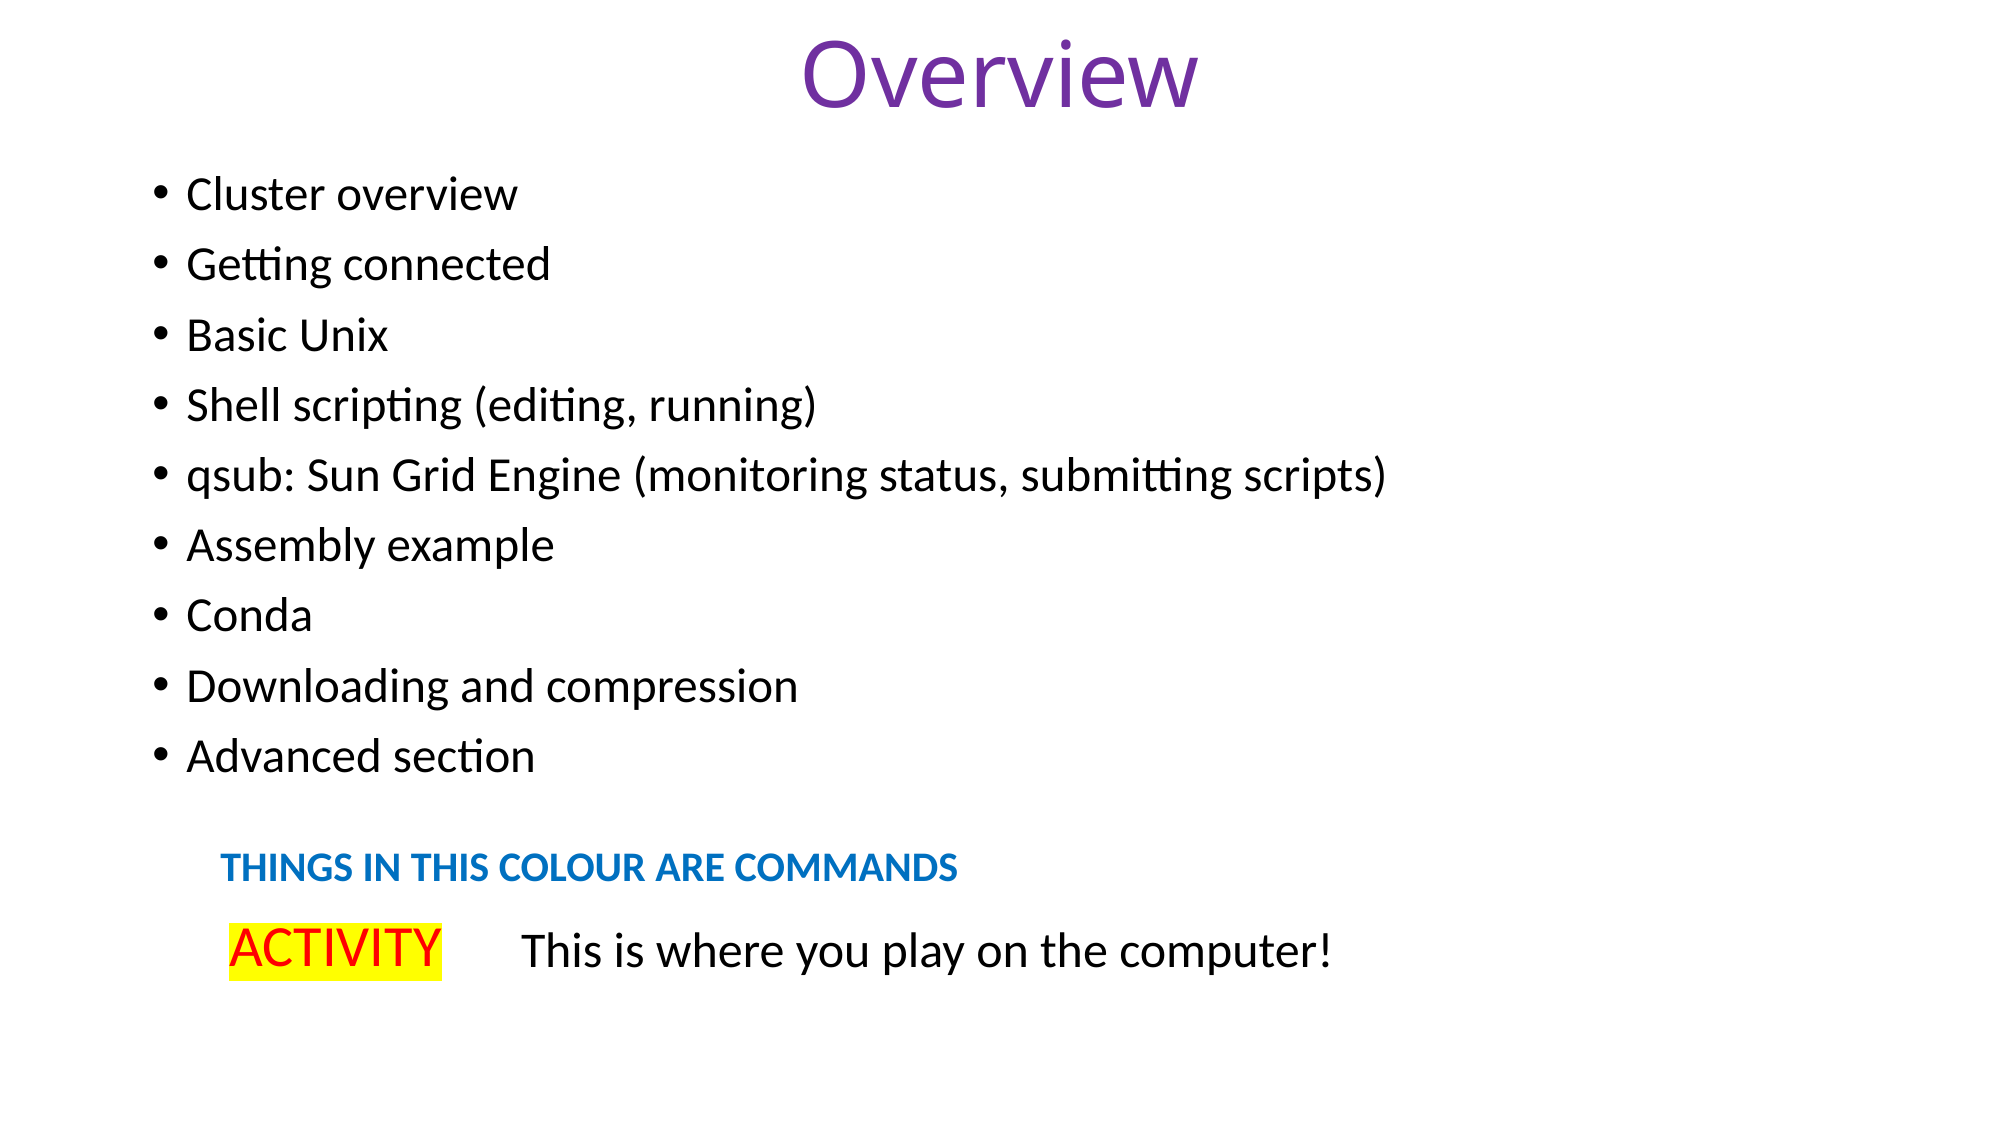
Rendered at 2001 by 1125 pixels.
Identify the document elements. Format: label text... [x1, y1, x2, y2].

text_box ACTIVITY [214, 900, 488, 986]
text_box This is where you play on the computer! [506, 909, 1382, 985]
list Cluster overview Getting connected Basic Unix Shell scripting (editing, running) qsub: Sun Grid Engine (monitoring status, submitting scripts) Assembly example Conda Downloading and compression Advanced section THINGS IN THIS COLOUR ARE COMMANDS [137, 160, 1863, 900]
title Overview [137, 0, 1863, 160]
